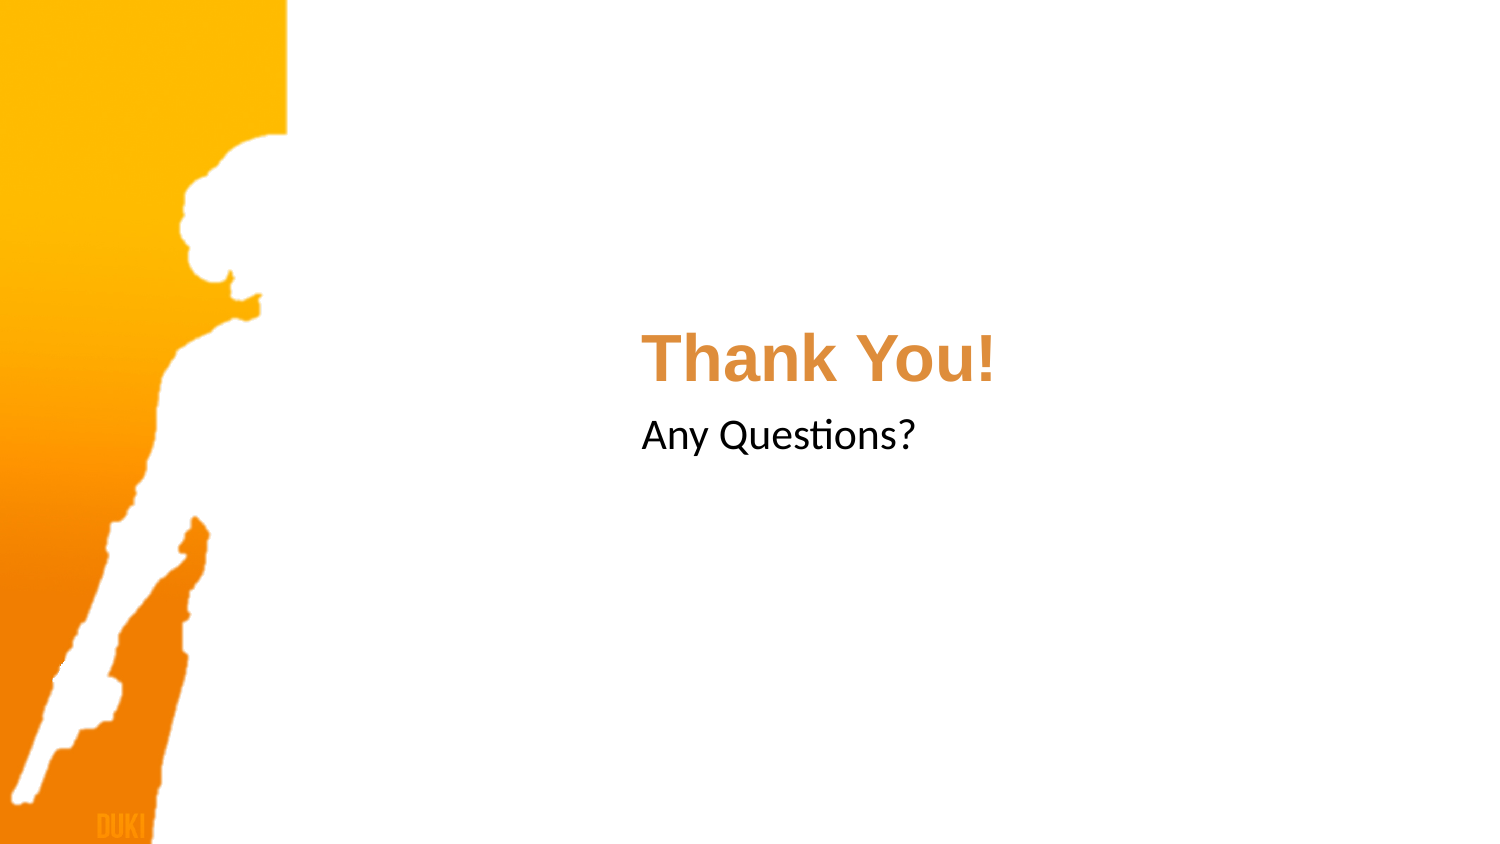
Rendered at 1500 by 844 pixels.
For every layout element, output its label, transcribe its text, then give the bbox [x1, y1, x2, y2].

list Any Questions? [626, 397, 996, 478]
title Thank You! [626, 309, 1048, 398]
picture [0, 0, 316, 844]
